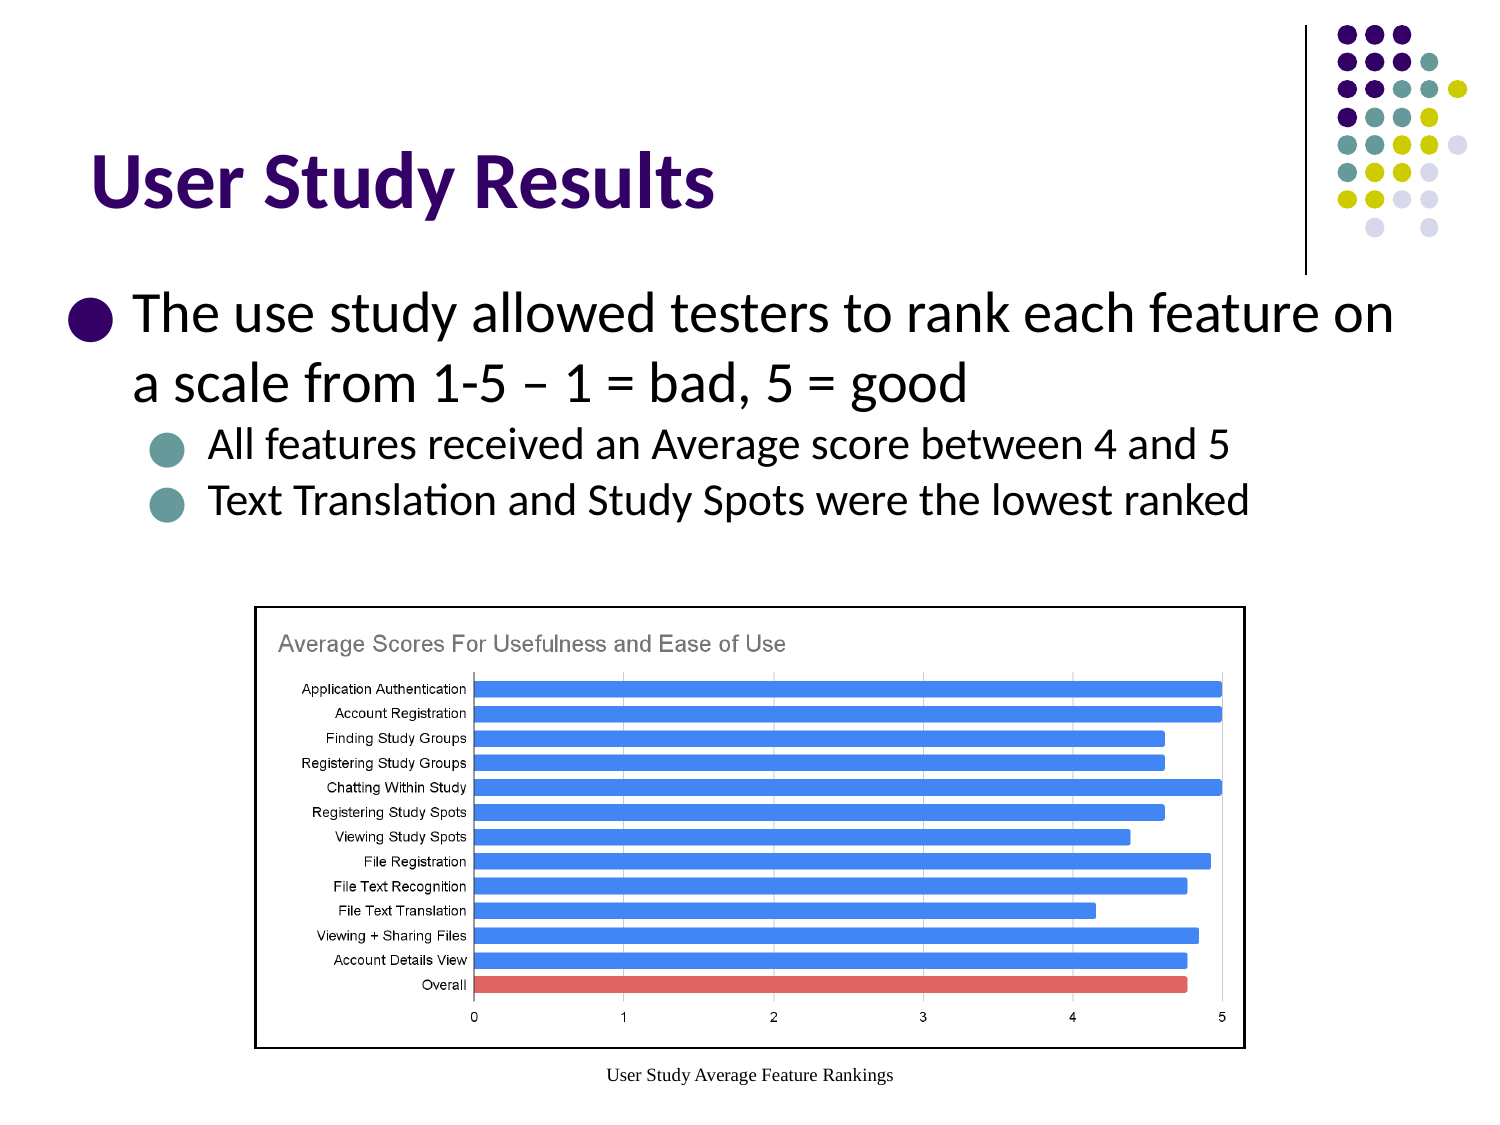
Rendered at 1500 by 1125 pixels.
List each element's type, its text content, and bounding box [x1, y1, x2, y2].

text_box User Study Average Feature Rankings [503, 1055, 996, 1099]
title User Study Results [75, 20, 1313, 233]
picture [256, 607, 1244, 1047]
list The use study allowed testers to rank each feature on a scale from 1-5 – 1 = bad, 5 = good All features received an Average score between 4 and 5 Text Translation and Study Spots were the lowest ranked [42, 266, 1450, 552]
